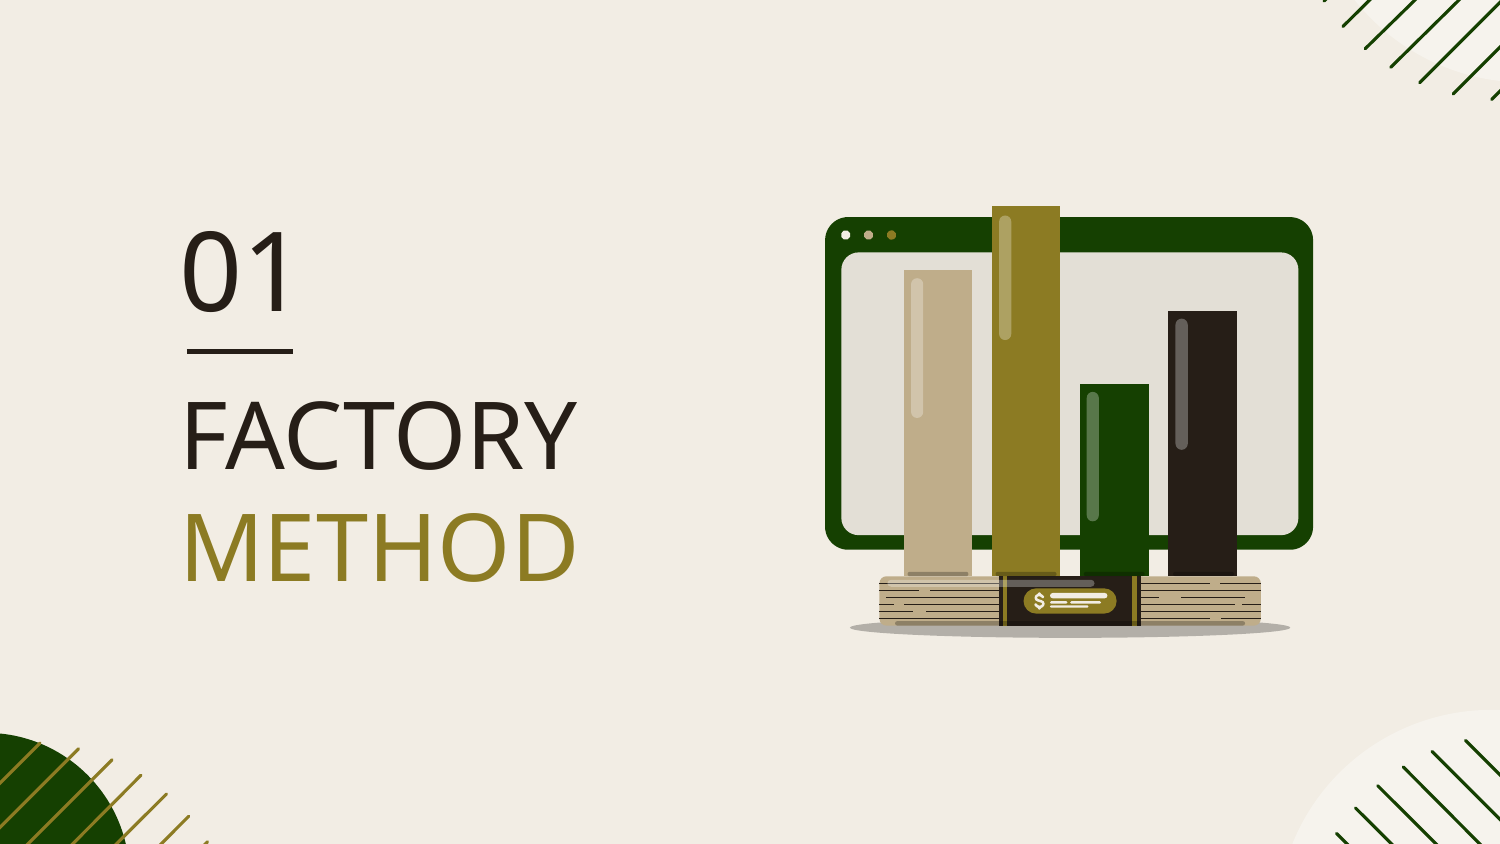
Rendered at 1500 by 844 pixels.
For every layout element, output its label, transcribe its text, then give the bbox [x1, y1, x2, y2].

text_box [824, 205, 1314, 639]
title FACTORYMETHOD [164, 360, 653, 619]
title 01 [164, 185, 341, 350]
